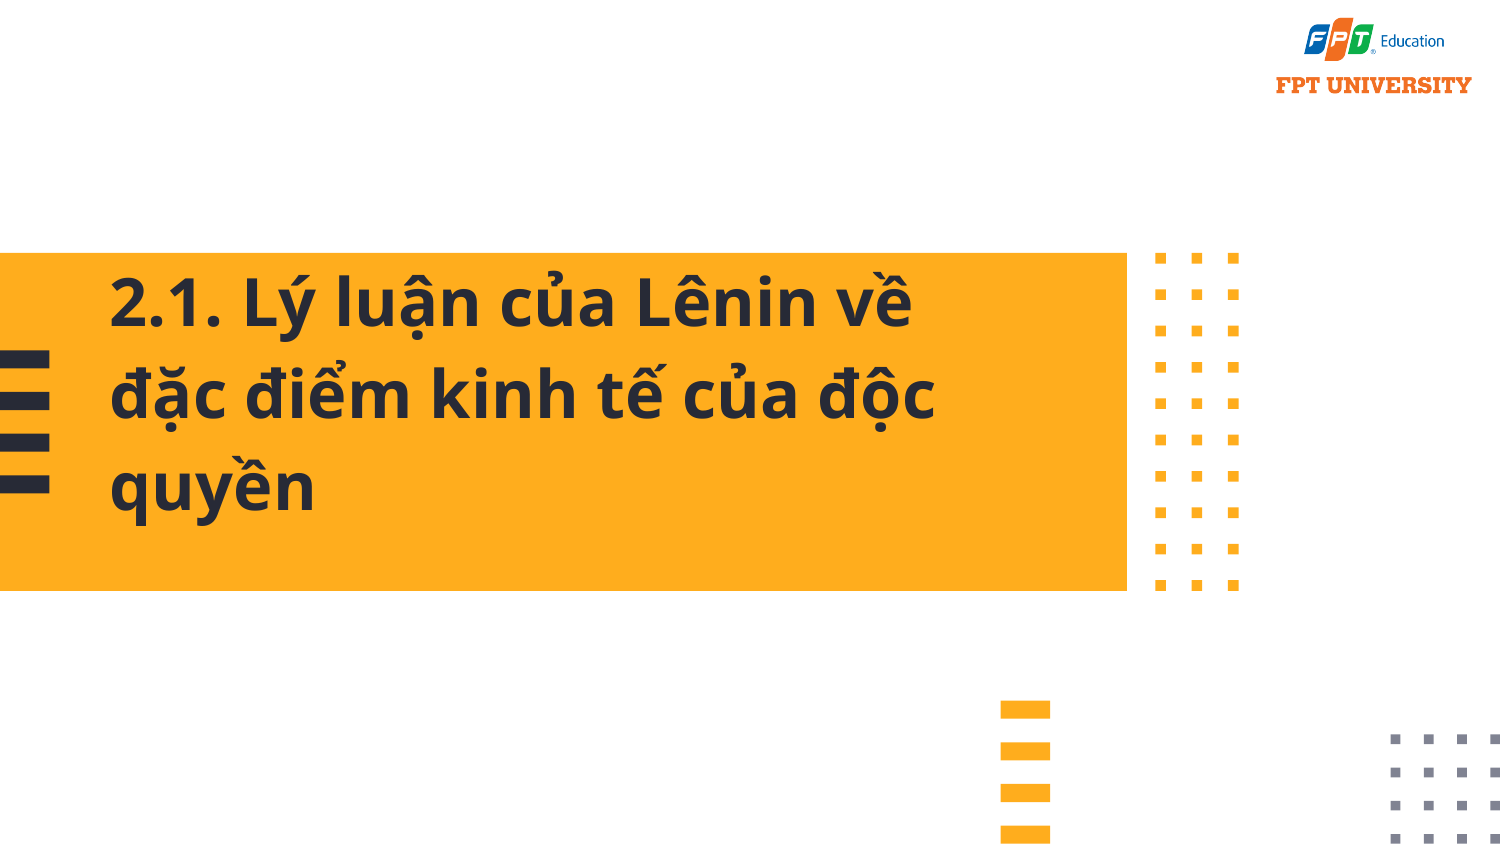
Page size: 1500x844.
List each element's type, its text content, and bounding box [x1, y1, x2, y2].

picture [1268, 2, 1480, 109]
title 2.1. Lý luận của Lênin về đặc điểm kinh tế của độc quyền [96, 277, 999, 524]
